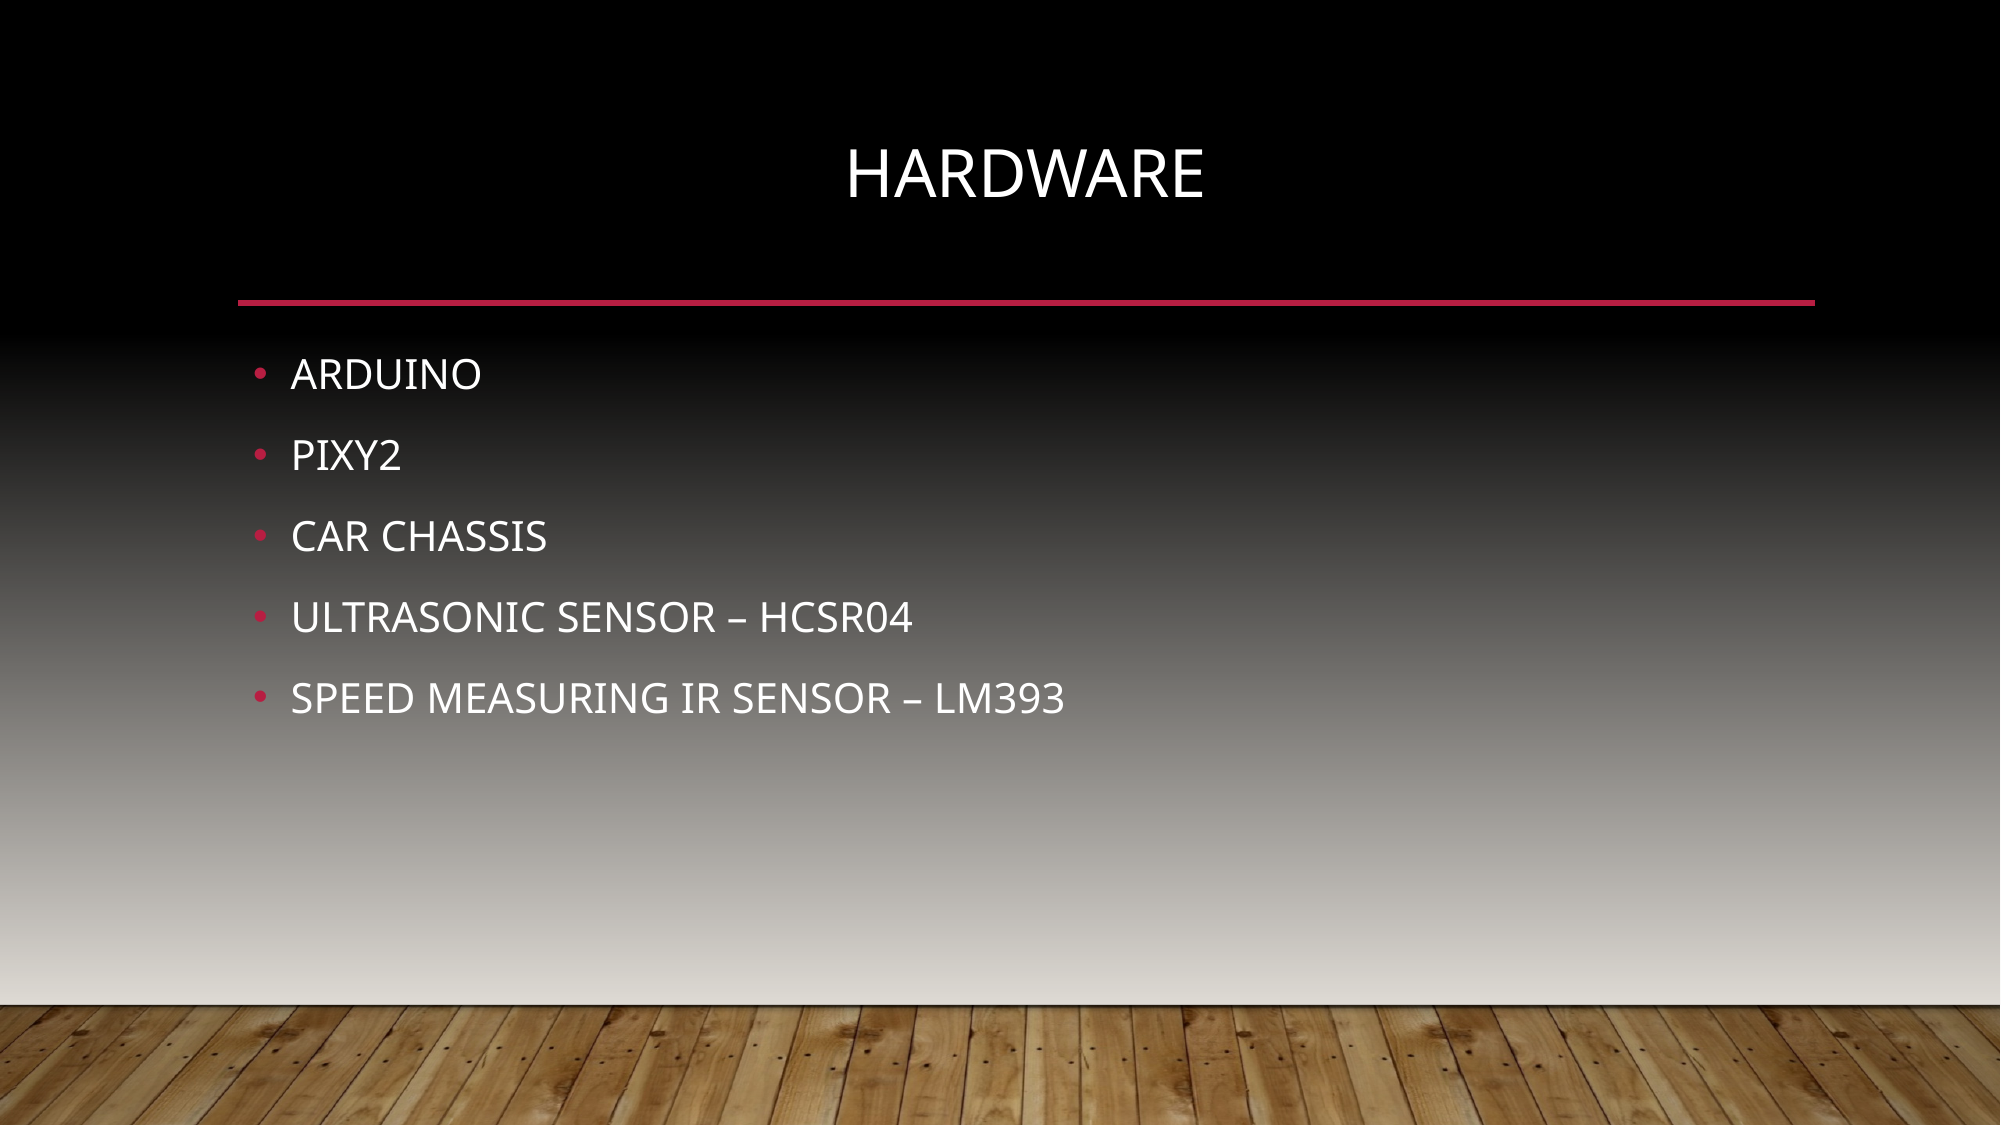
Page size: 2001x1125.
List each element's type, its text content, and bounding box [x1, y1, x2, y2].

picture [0, 1005, 2000, 1125]
title HARDWARE [238, 131, 1814, 305]
list ARDUINO PIXY2 CAR CHASSIS ULTRASONIC SENSOR – HCSR04 SPEED MEASURING IR SENSOR – LM393 [238, 330, 1814, 897]
